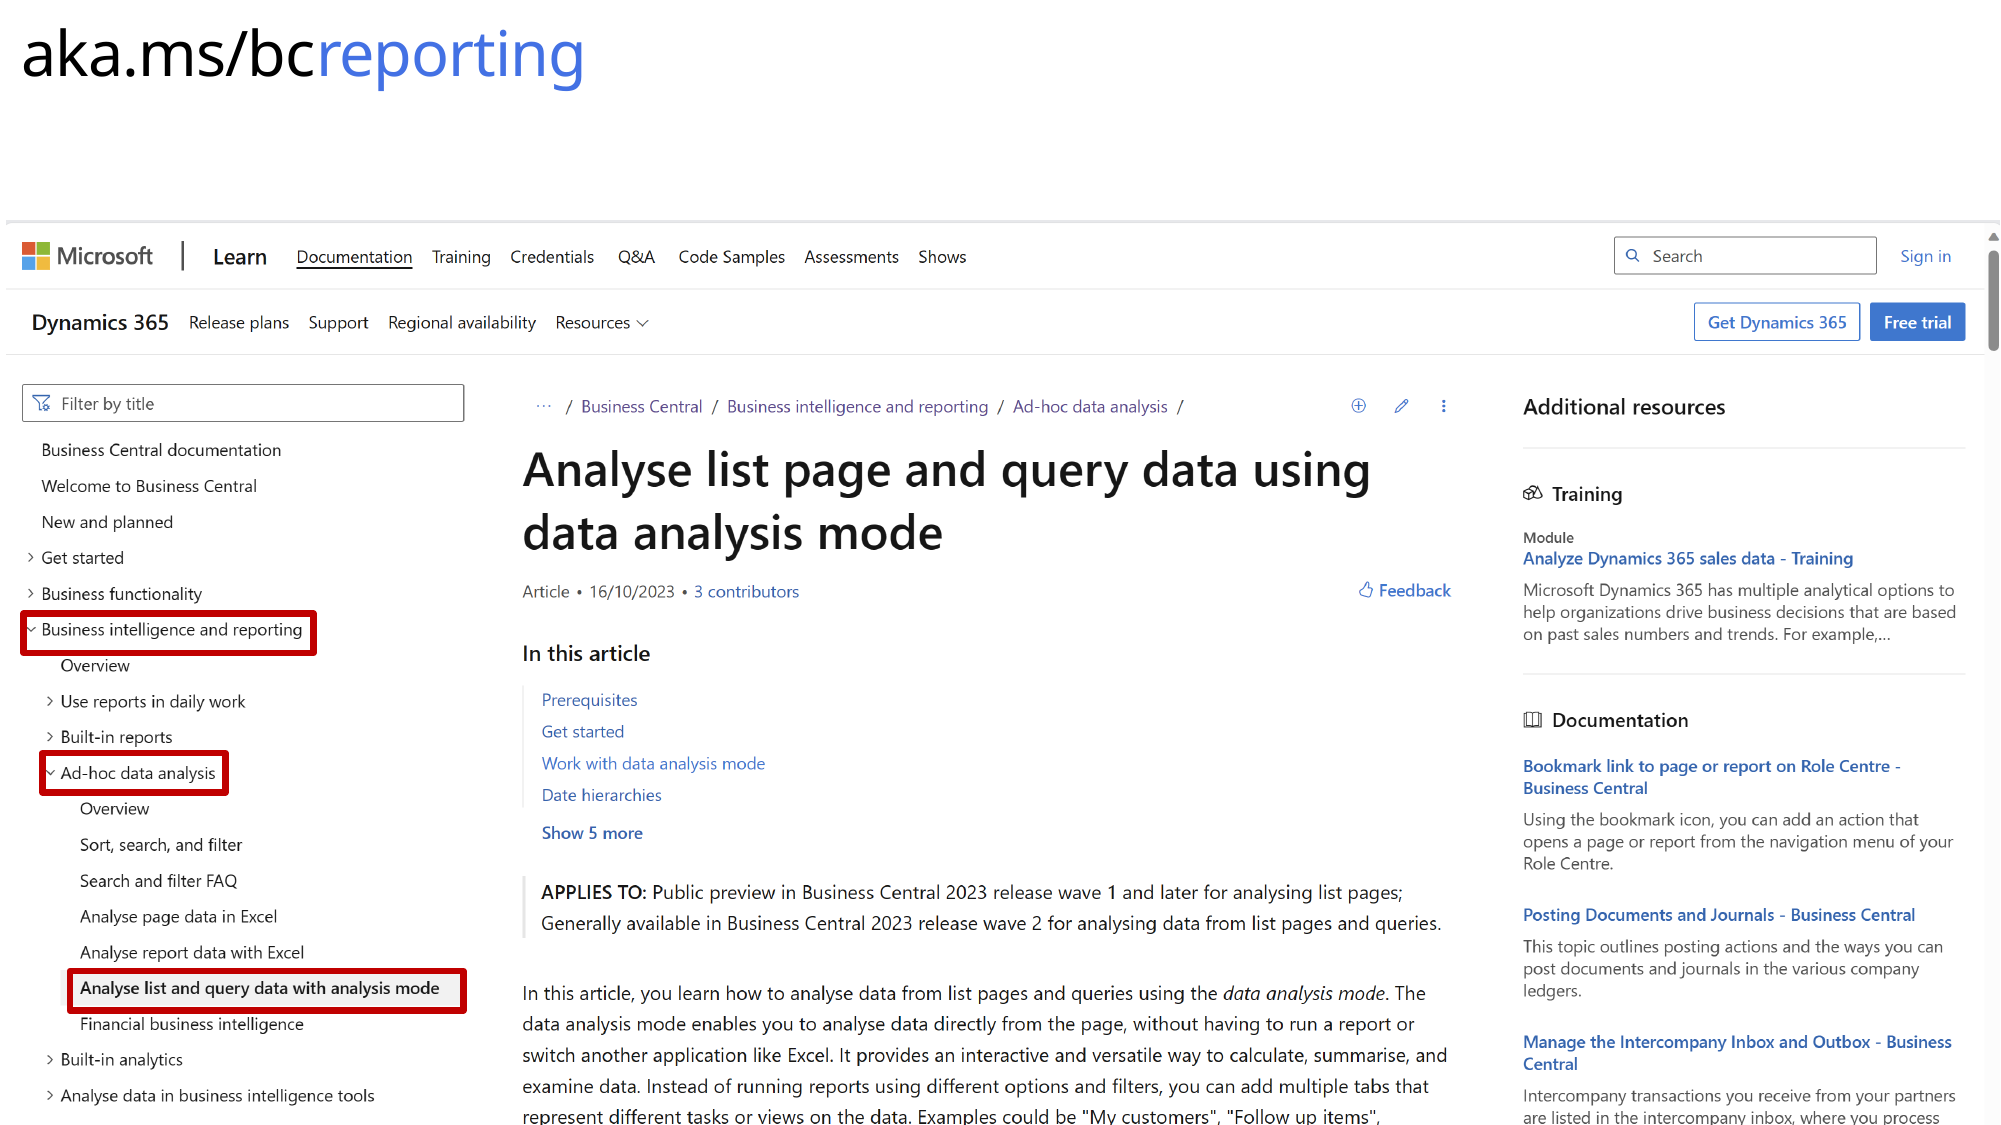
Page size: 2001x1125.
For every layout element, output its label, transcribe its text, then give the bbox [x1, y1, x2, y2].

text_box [6, 219, 2000, 1125]
text_box aka.ms/bcreporting [6, 6, 1815, 97]
